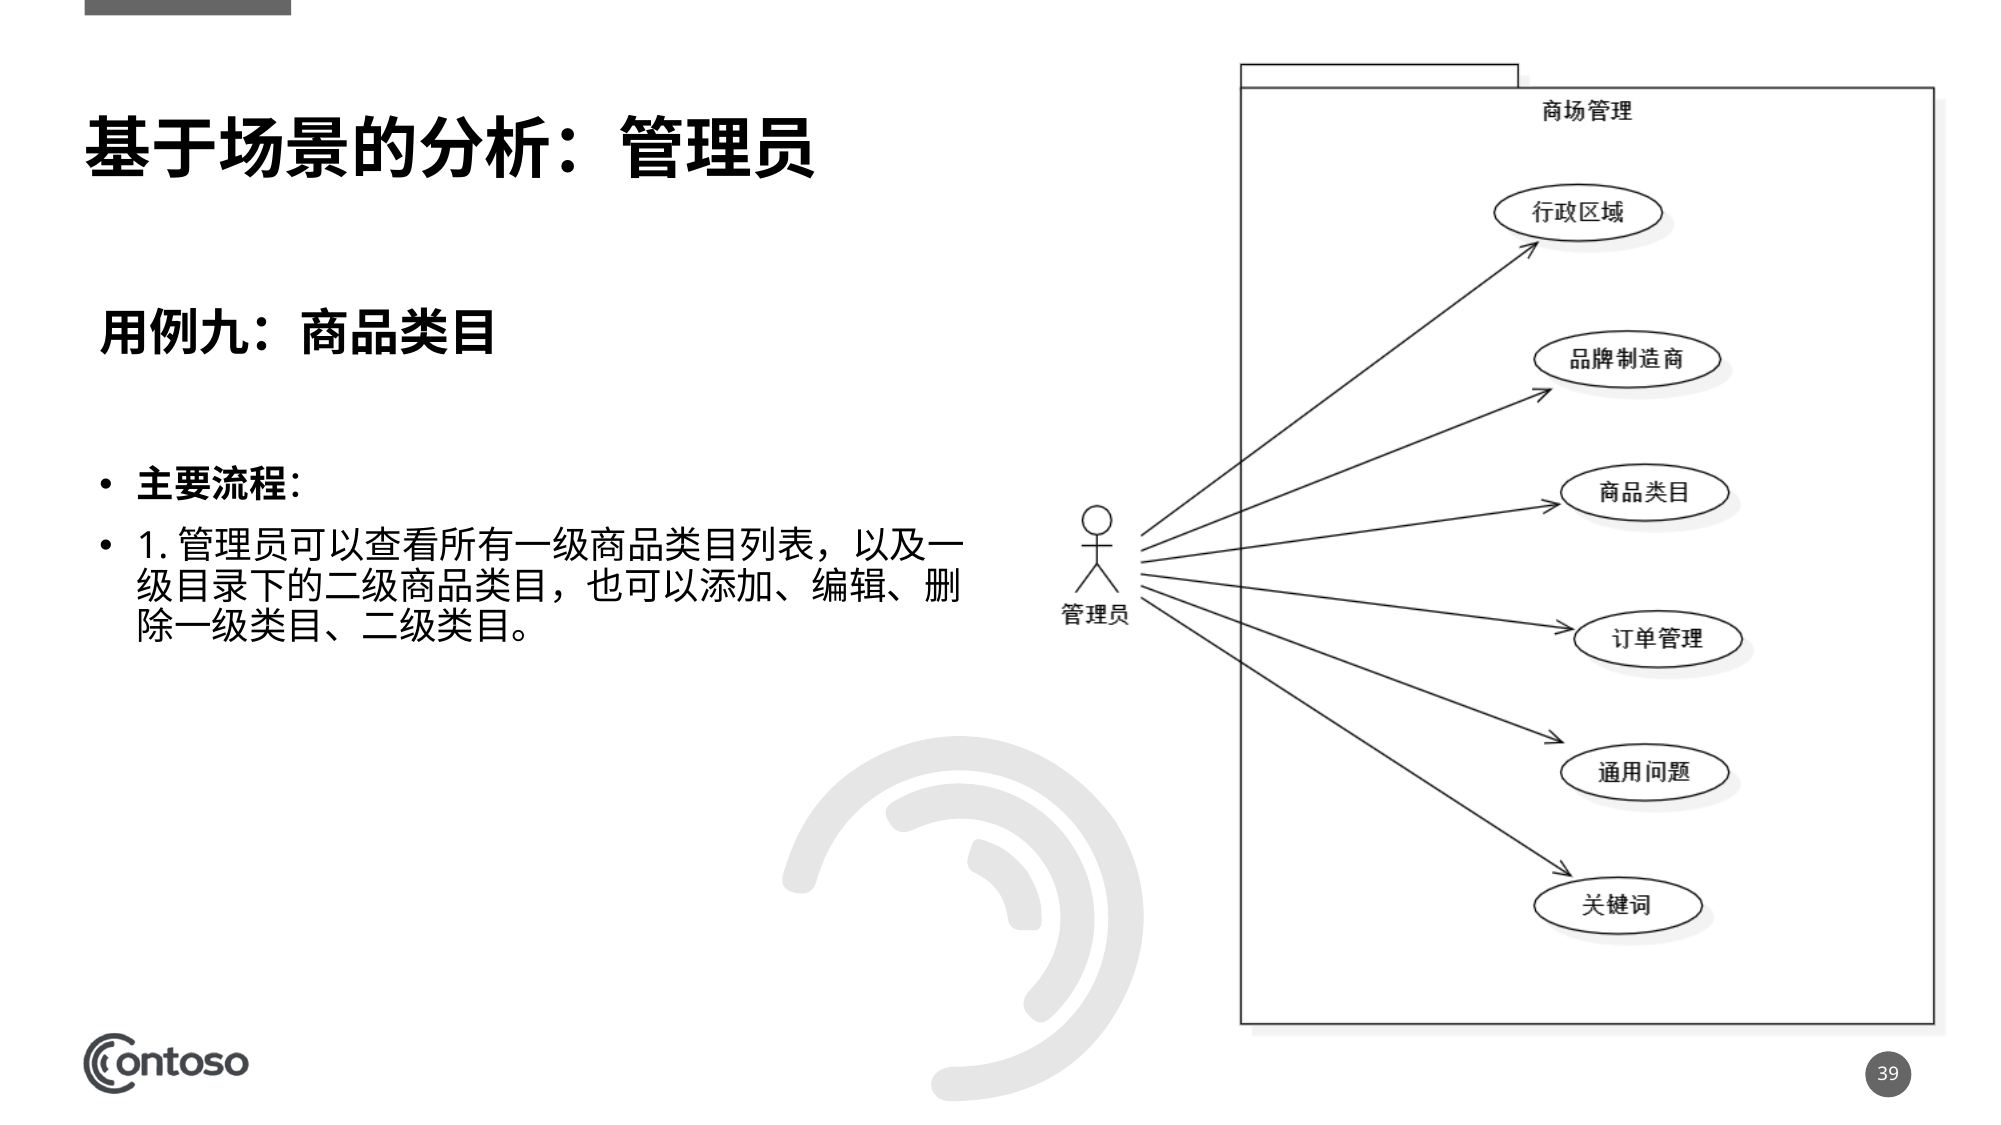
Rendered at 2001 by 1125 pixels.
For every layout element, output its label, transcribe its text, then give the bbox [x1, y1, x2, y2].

picture [1038, 48, 2000, 1090]
title 基于场景的分析：管理员 [84, 81, 895, 299]
text_box 用例九：商品类目 主要流程： 1.管理员可以查看所有一级商品类目列表，以及一级目录下的二级商品类目，也可以添加、编辑、删除一级类目、二级类目。 [84, 299, 1000, 843]
